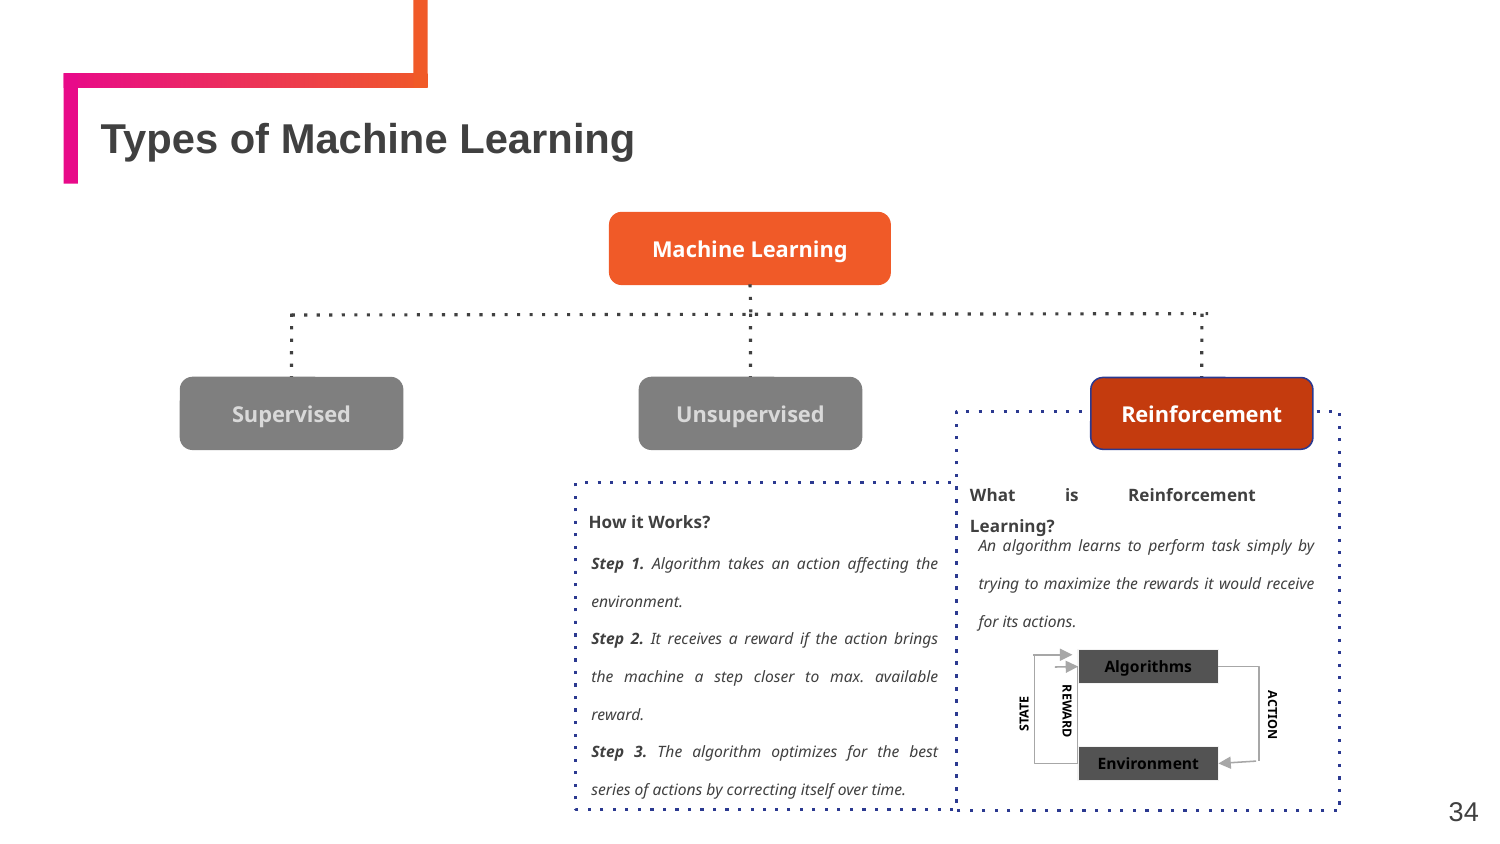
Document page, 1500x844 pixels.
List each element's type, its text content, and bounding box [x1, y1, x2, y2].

text_box Unsupervised [639, 377, 862, 450]
slide_number 34 [1403, 779, 1494, 844]
text_box Reinforcement [1090, 377, 1313, 450]
text_box [956, 411, 1340, 811]
text_box Supervised [180, 377, 403, 450]
title Types of Machine Learning [100, 117, 1455, 259]
text_box Machine Learning [609, 212, 891, 285]
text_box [1008, 649, 1289, 781]
text_box What is Reinforcement Learning? [958, 462, 1268, 547]
text_box An algorithm learns to perform task simply by trying to maximize the rewards it would receive for its actions. [967, 506, 1326, 642]
text_box [575, 482, 957, 810]
